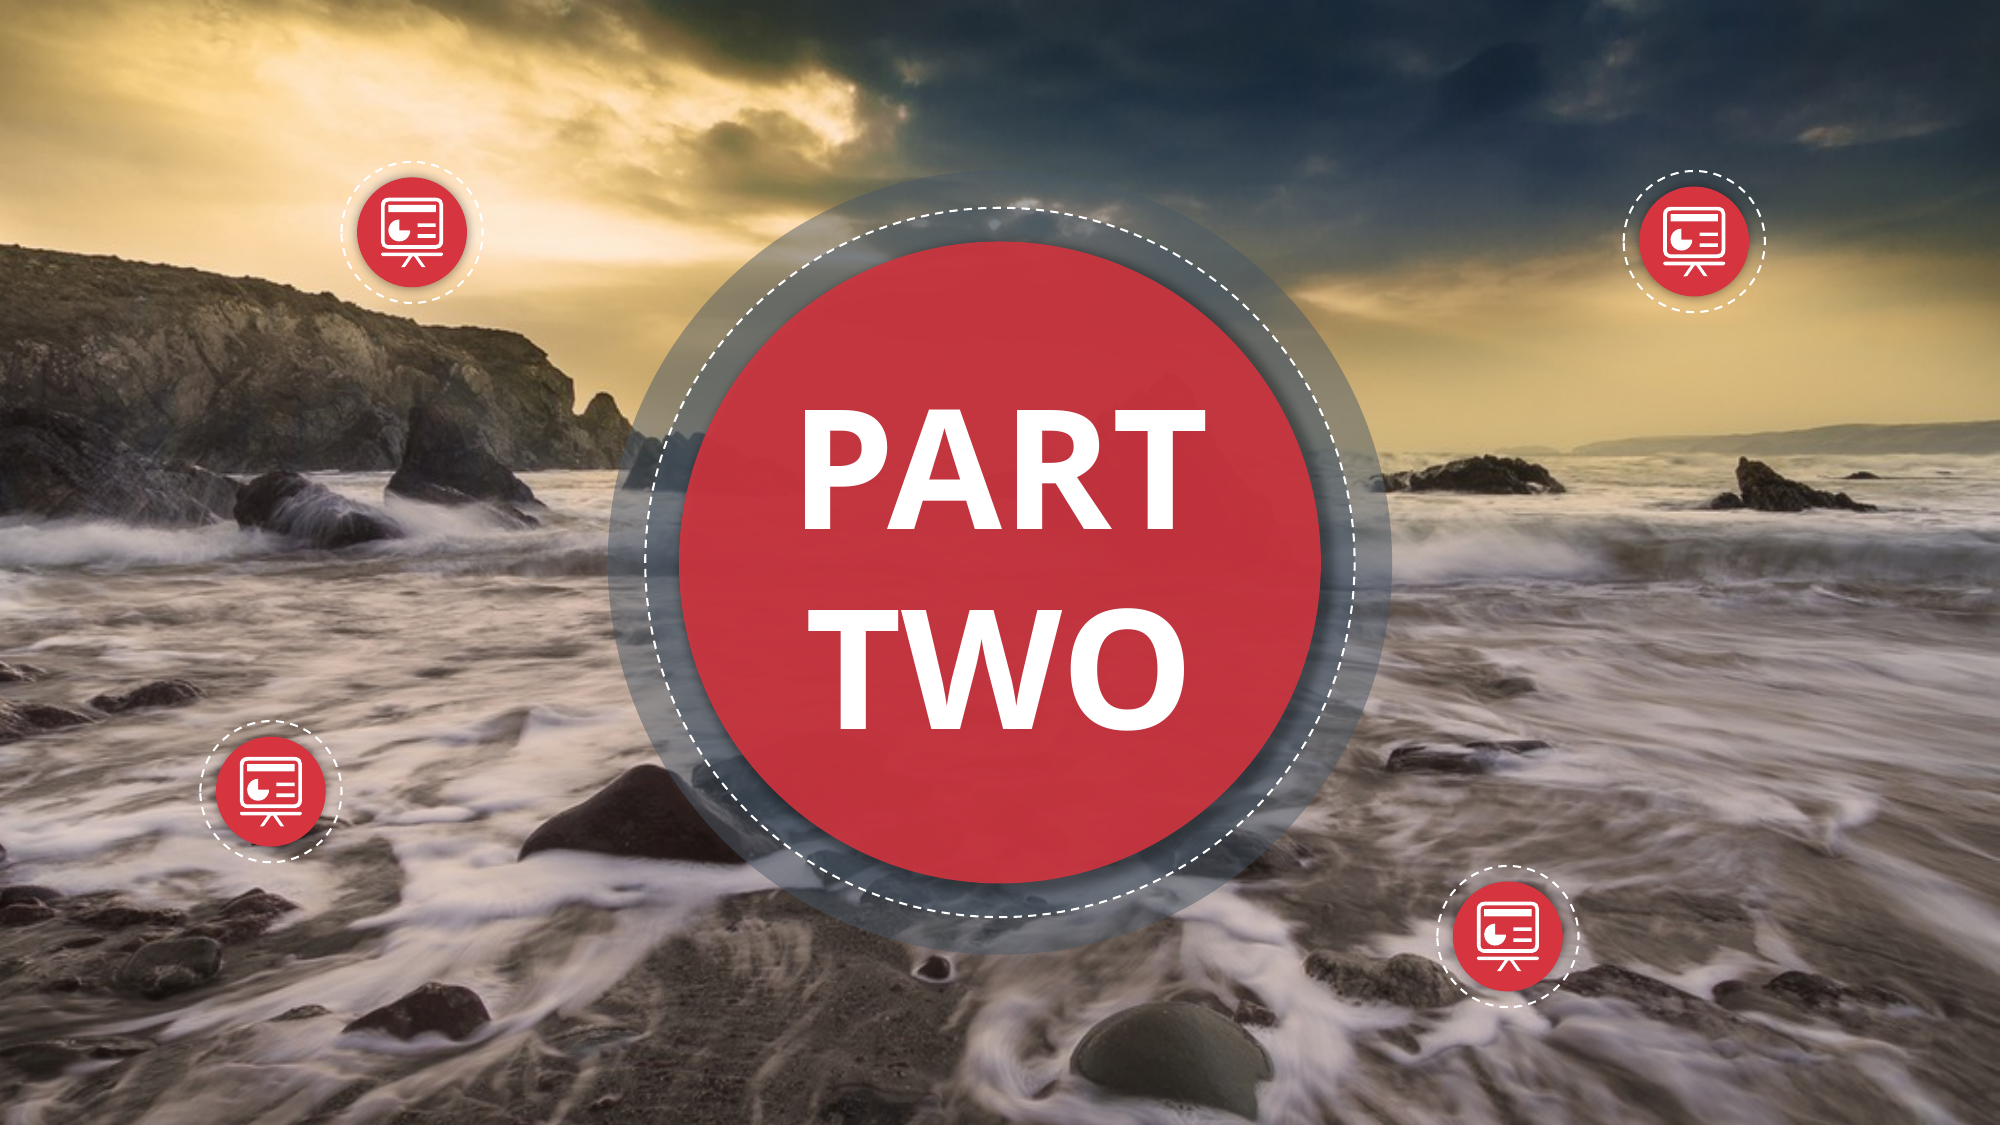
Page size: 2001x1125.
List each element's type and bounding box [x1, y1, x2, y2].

text_box [1437, 865, 1579, 1008]
picture [0, 0, 2001, 1125]
text_box [200, 721, 342, 863]
text_box [341, 161, 483, 303]
text_box [1623, 170, 1765, 313]
